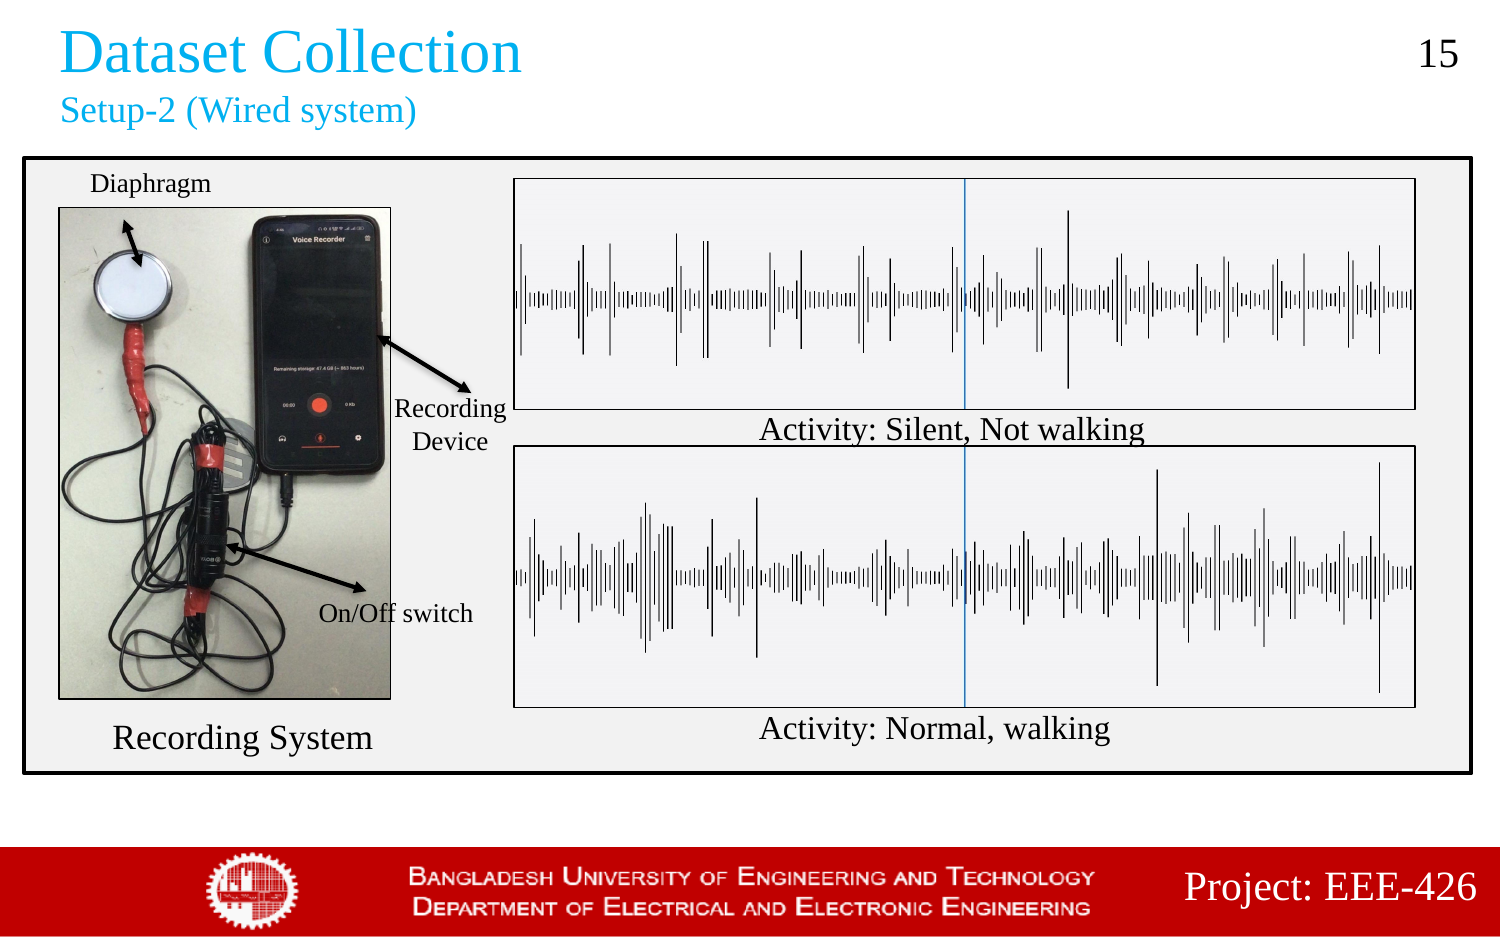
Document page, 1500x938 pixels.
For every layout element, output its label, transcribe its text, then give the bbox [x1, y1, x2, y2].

text_box [24, 157, 1472, 774]
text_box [123, 219, 142, 268]
text_box Recording System [0, 706, 486, 765]
text_box Activity: Silent, Not walking [743, 416, 1258, 445]
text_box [224, 544, 367, 592]
text_box Activity: Normal, walking [743, 716, 1258, 754]
text_box Project: EEE-426 [1168, 843, 1500, 847]
text_box Diaphragm [74, 157, 257, 206]
picture [514, 178, 1415, 410]
picture [514, 446, 1415, 708]
text_box On/Off switch [395, 587, 509, 636]
text_box Recording Device [395, 382, 542, 464]
text_box Dataset Collection Setup-2 (Wired system) [44, 0, 1169, 146]
picture [59, 207, 391, 699]
text_box 15 [1402, 18, 1497, 84]
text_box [376, 334, 472, 394]
picture [0, 847, 1500, 938]
